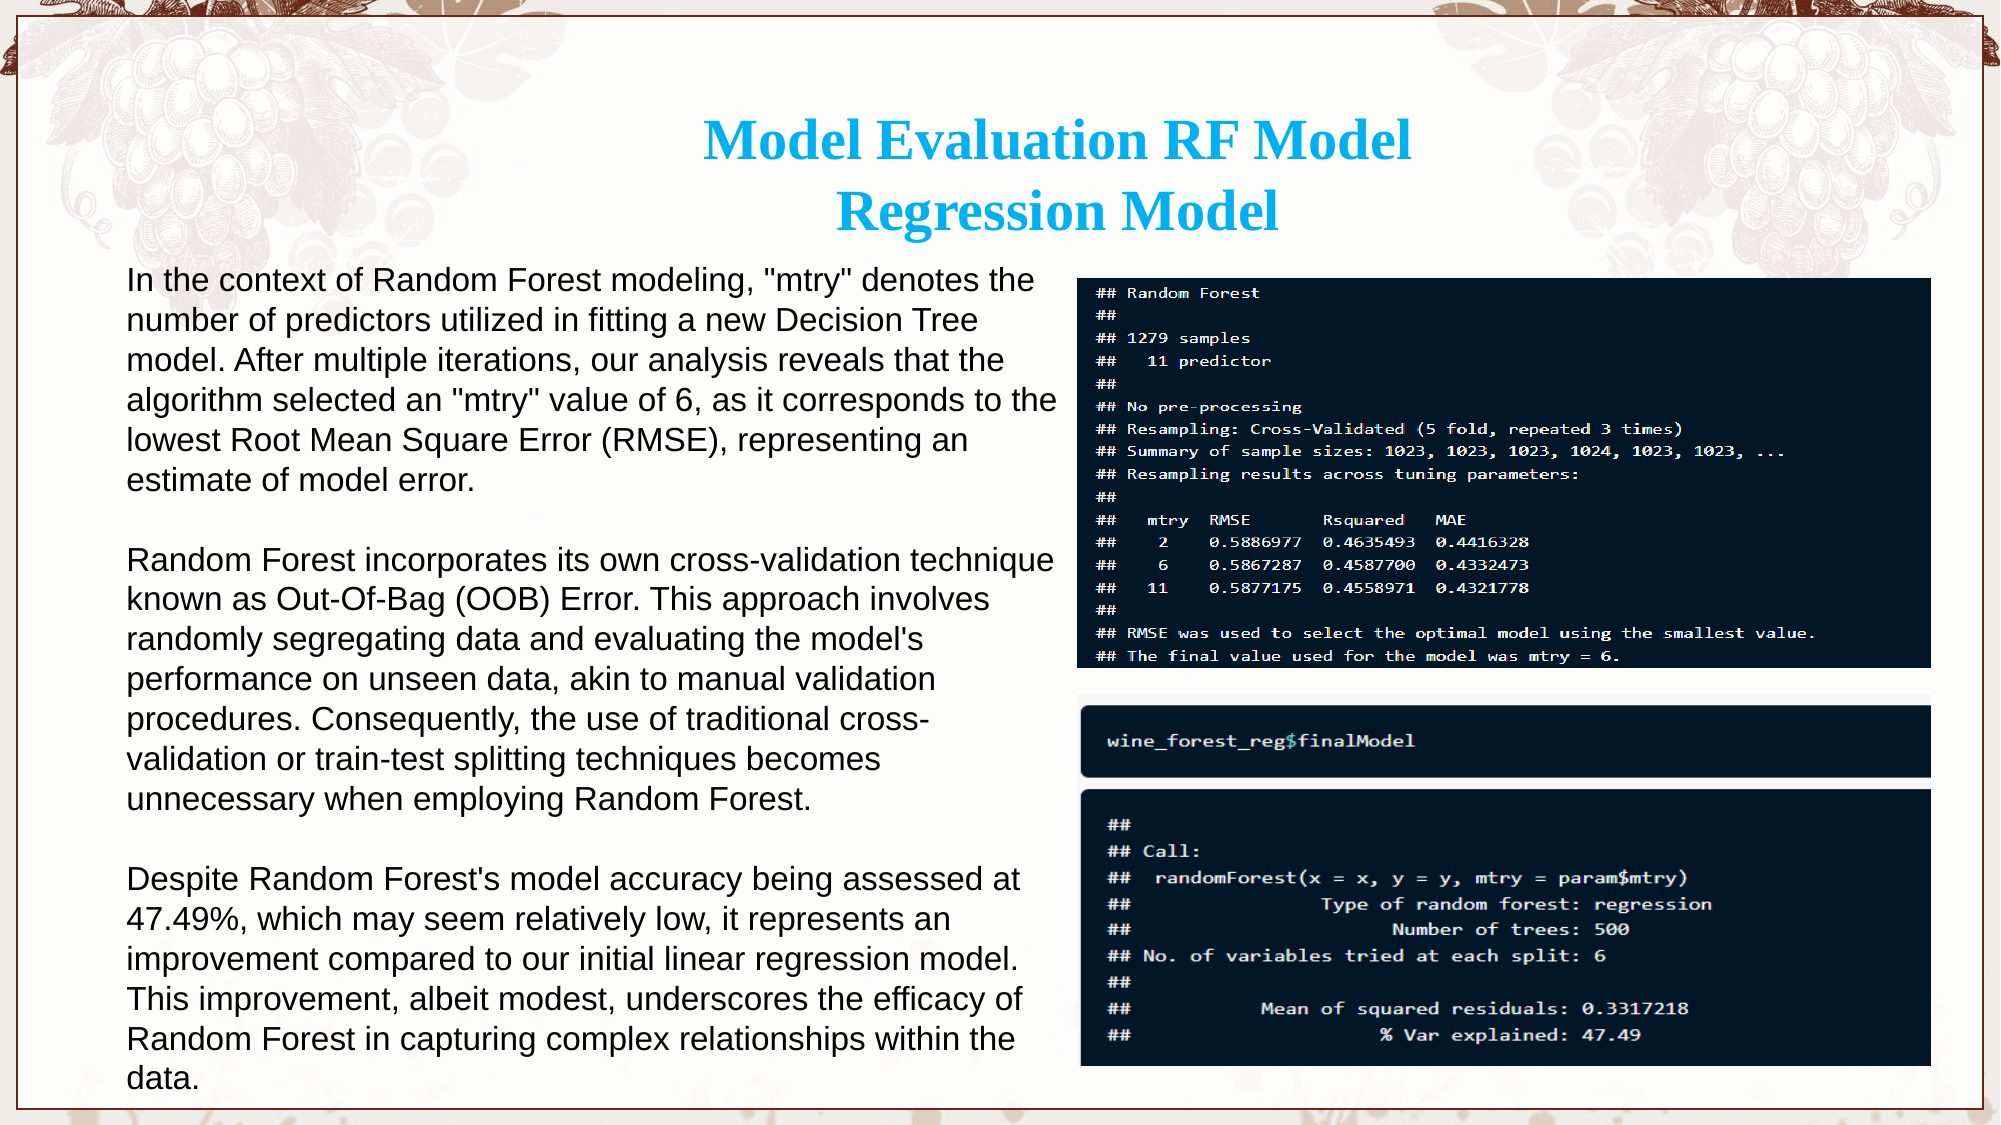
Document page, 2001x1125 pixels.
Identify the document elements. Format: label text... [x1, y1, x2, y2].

text_box Model Evaluation RF Model Regression Model [454, 94, 1663, 249]
picture [0, 0, 2001, 1125]
text_box In the context of Random Forest modeling, "mtry" denotes the number of predictors utilized in fitting a new Decision Tree model. After multiple iterations, our analysis reveals that the algorithm selected an "mtry" value of 6, as it corresponds to the lowest Root Mean Square Error (RMSE), representing an estimate of model error. Random Forest incorporates its own cross-validation technique known as Out-Of-Bag (OOB) Error. This approach involves randomly segregating data and evaluating the model's performance on unseen data, akin to manual validation procedures. Consequently, the use of traditional cross-validation or train-test splitting techniques becomes unnecessary when employing Random Forest. Despite Random Forest's model accuracy being assessed at 47.49%, which may seem relatively low, it represents an improvement compared to our initial linear regression model. This improvement, albeit modest, underscores the efficacy of Random Forest in capturing complex relationships within the data. [111, 250, 1077, 1104]
